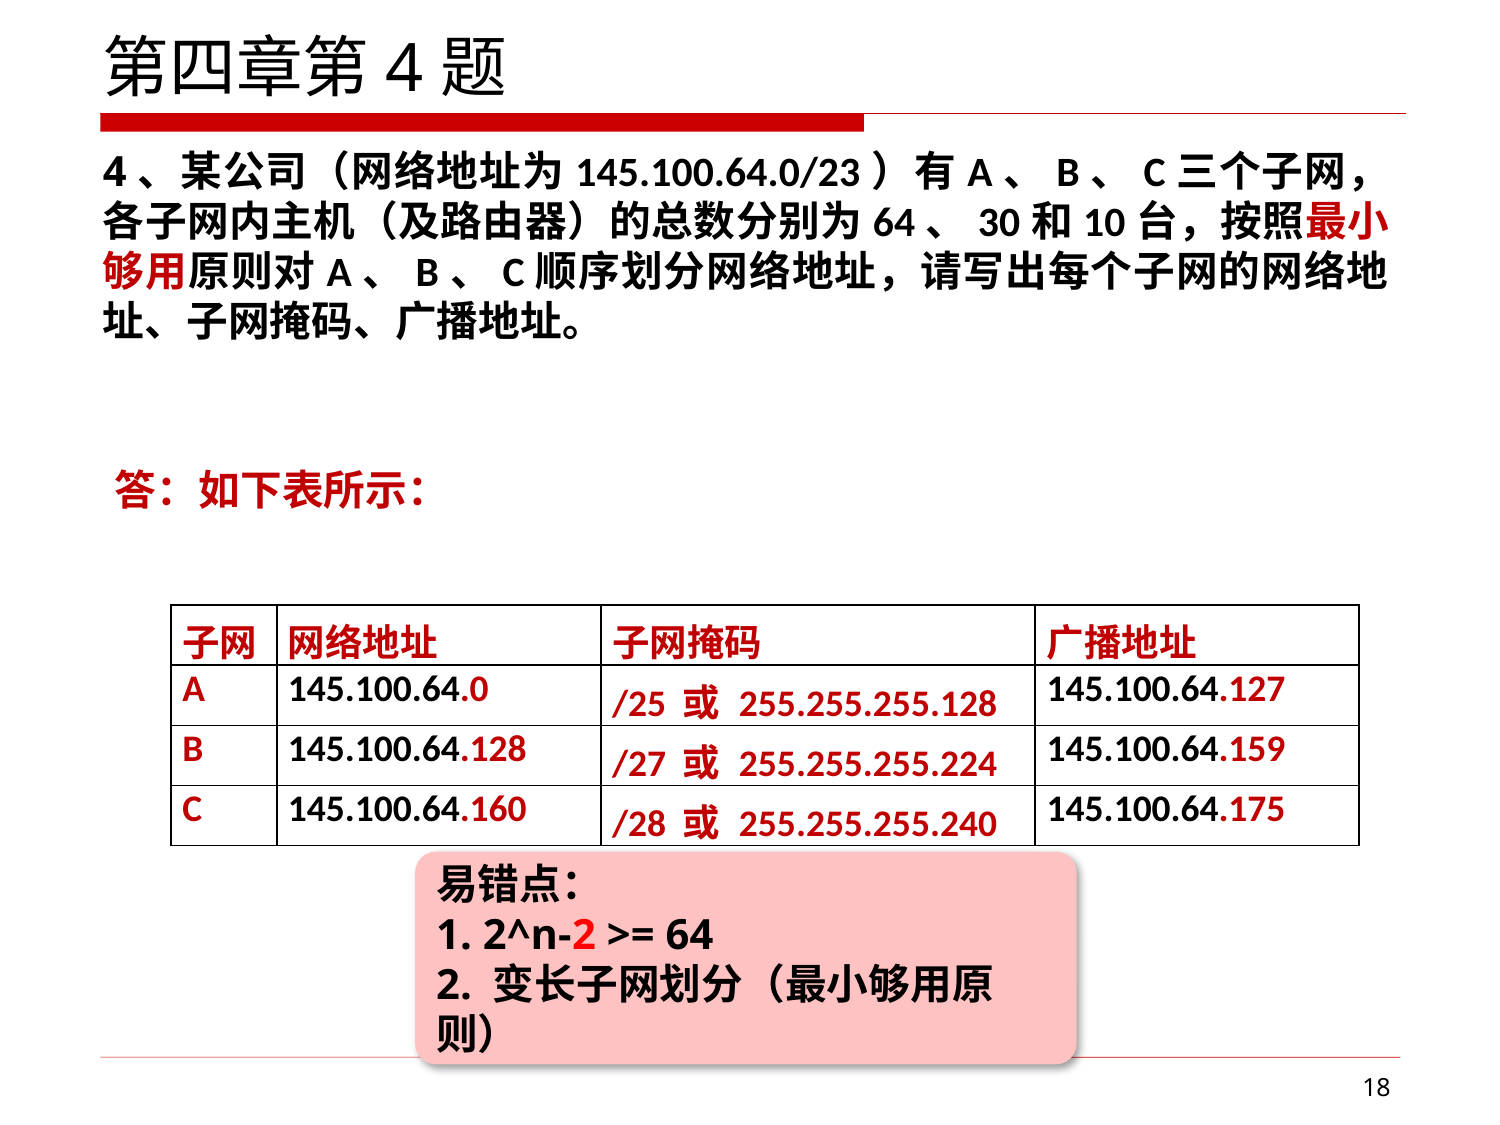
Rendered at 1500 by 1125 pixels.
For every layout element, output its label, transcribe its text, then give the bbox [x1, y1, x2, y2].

text_box 答：如下表所示： [100, 456, 851, 521]
text_box 易错点： 1. 2^n-2 >= 64 2. 变长子网划分（最小够用原则） [415, 851, 1077, 1065]
table_cell 145.100.64.128 [278, 726, 600, 785]
table_header 网络地址 [278, 606, 600, 664]
table_header 广播地址 [1036, 606, 1358, 664]
table_header 子网掩码 [602, 606, 1034, 664]
table_cell 145.100.64.175 [1036, 786, 1358, 845]
slide_number 18 [1080, 1064, 1406, 1108]
table_cell /28 或 255.255.255.240 [602, 786, 1034, 845]
table_cell 145.100.64.127 [1036, 666, 1358, 725]
table_cell 145.100.64.160 [278, 786, 600, 845]
table_cell /27 或 255.255.255.224 [602, 726, 1034, 785]
table_cell C [172, 786, 276, 845]
table_cell A [172, 666, 276, 725]
text_box 4、某公司（网络地址为145.100.64.0/23）有A、B、C三个子网，各子网内主机（及路由器）的总数分别为64、30和10台，按照最小够用原则对A、B、C顺序划分网络地址，请写出每个子网的网络地址、子网掩码、广播地址。 [88, 137, 1404, 352]
table_cell 145.100.64.0 [278, 666, 600, 725]
table_cell /25 或 255.255.255.128 [602, 666, 1034, 725]
table_header 子网 [172, 606, 276, 664]
table_cell 145.100.64.159 [1036, 726, 1358, 785]
table_cell B [172, 726, 276, 785]
text_box 第四章第4题 [87, 17, 1494, 114]
